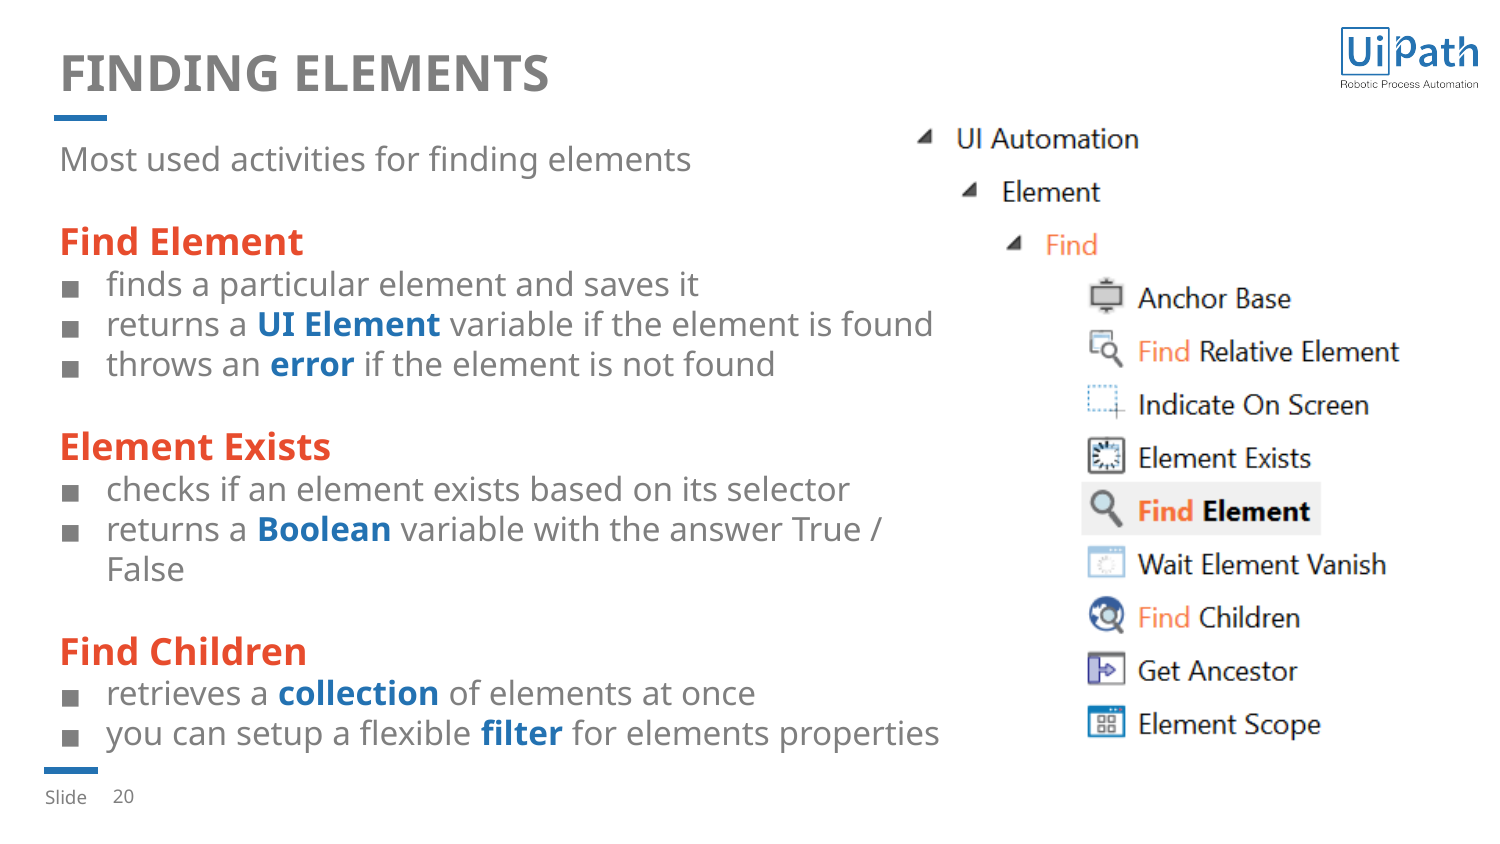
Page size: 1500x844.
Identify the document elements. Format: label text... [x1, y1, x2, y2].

picture [1341, 27, 1478, 88]
list Most used activities for finding elements Find Element finds a particular element and saves it returns a UI Element variable if the element is found throws an error if the element is not found Element Exists checks if an element exists based on its selector returns a Boolean variable with the answer True / False Find Children retrieves a collection of elements at once you can setup a flexible filter for elements properties [44, 123, 906, 759]
title FINDING ELEMENTS [44, 40, 1212, 102]
picture [907, 119, 1423, 753]
